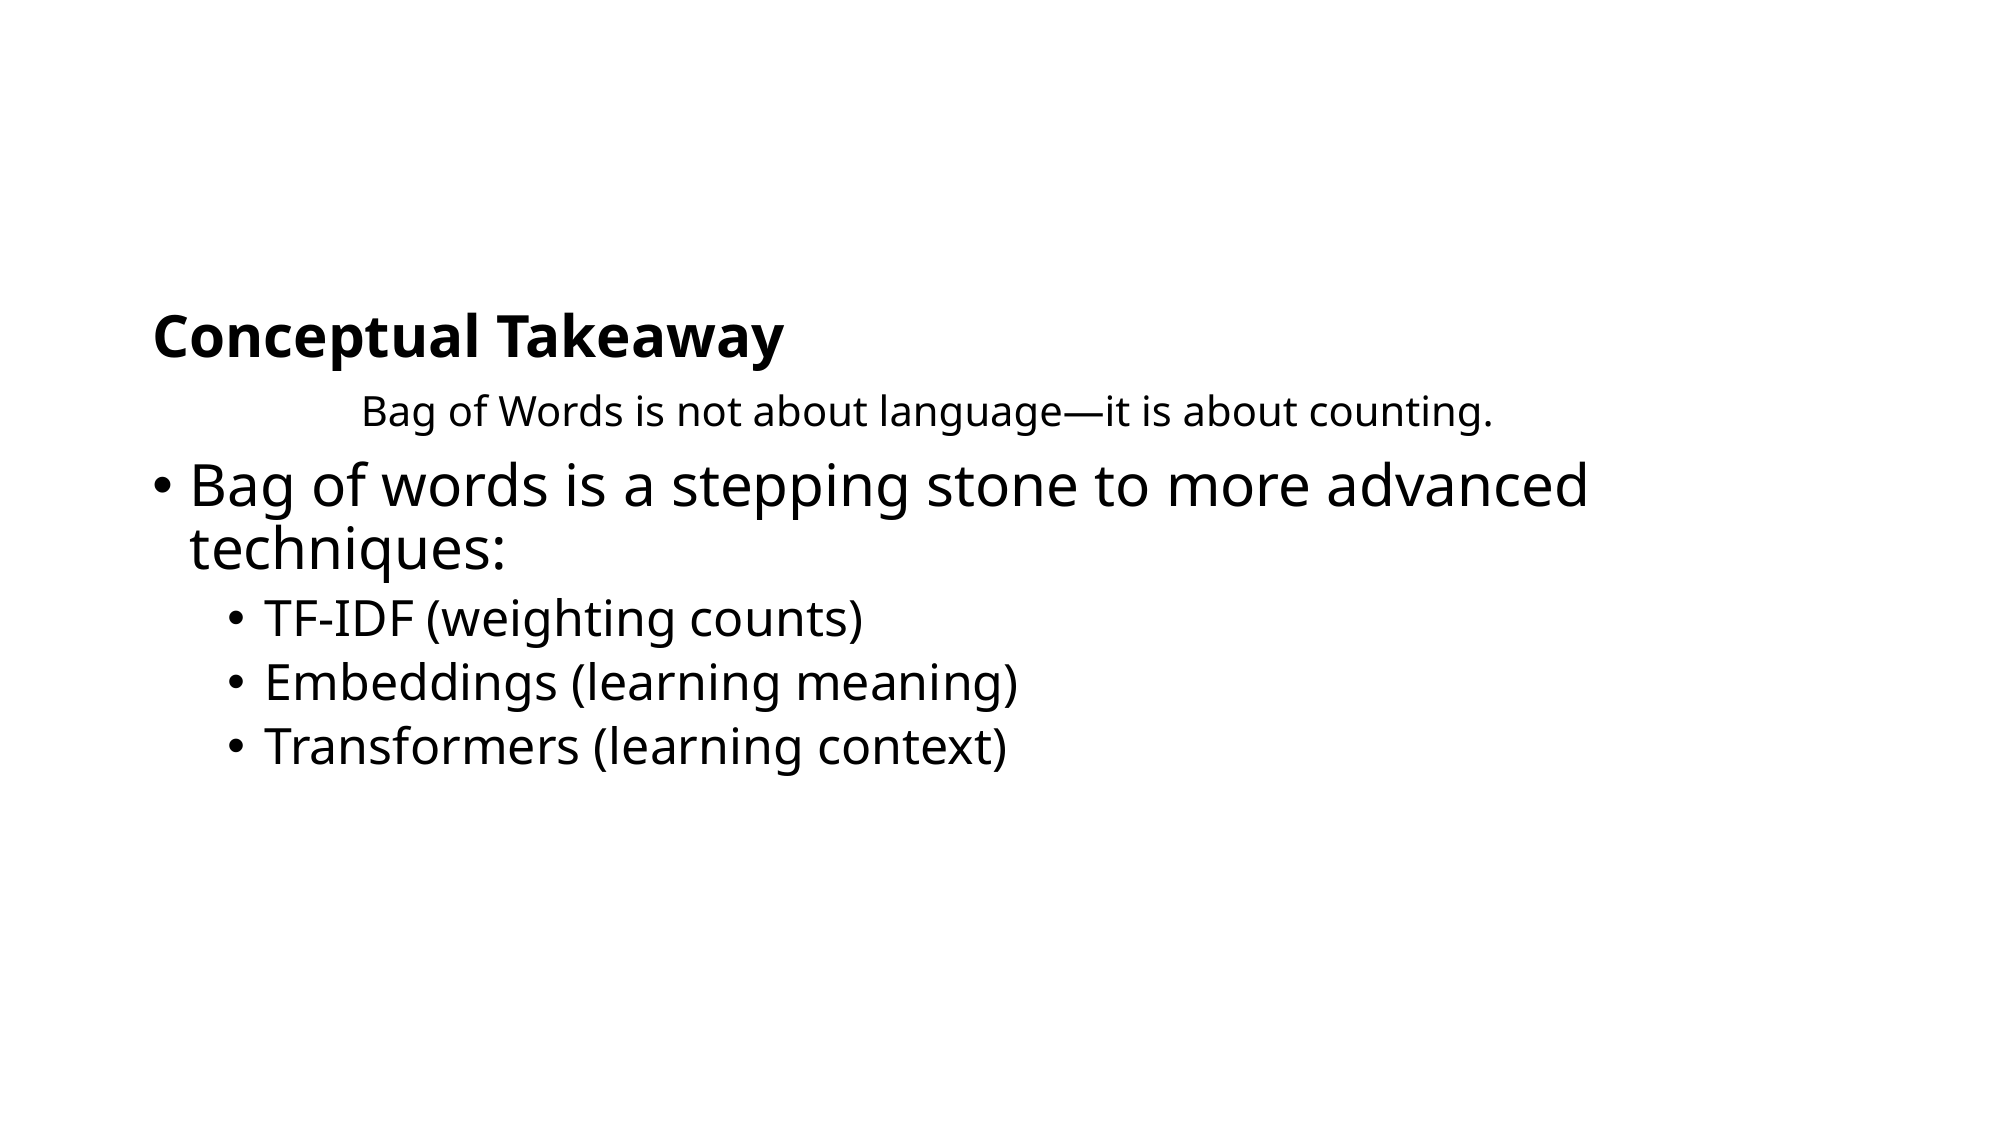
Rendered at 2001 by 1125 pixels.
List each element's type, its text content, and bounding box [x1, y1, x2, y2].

list Conceptual Takeaway Bag of Words is not about language—it is about counting. Bag of words is a stepping stone to more advanced techniques: TF-IDF (weighting counts) Embeddings (learning meaning) Transformers (learning context) [137, 299, 1863, 1014]
